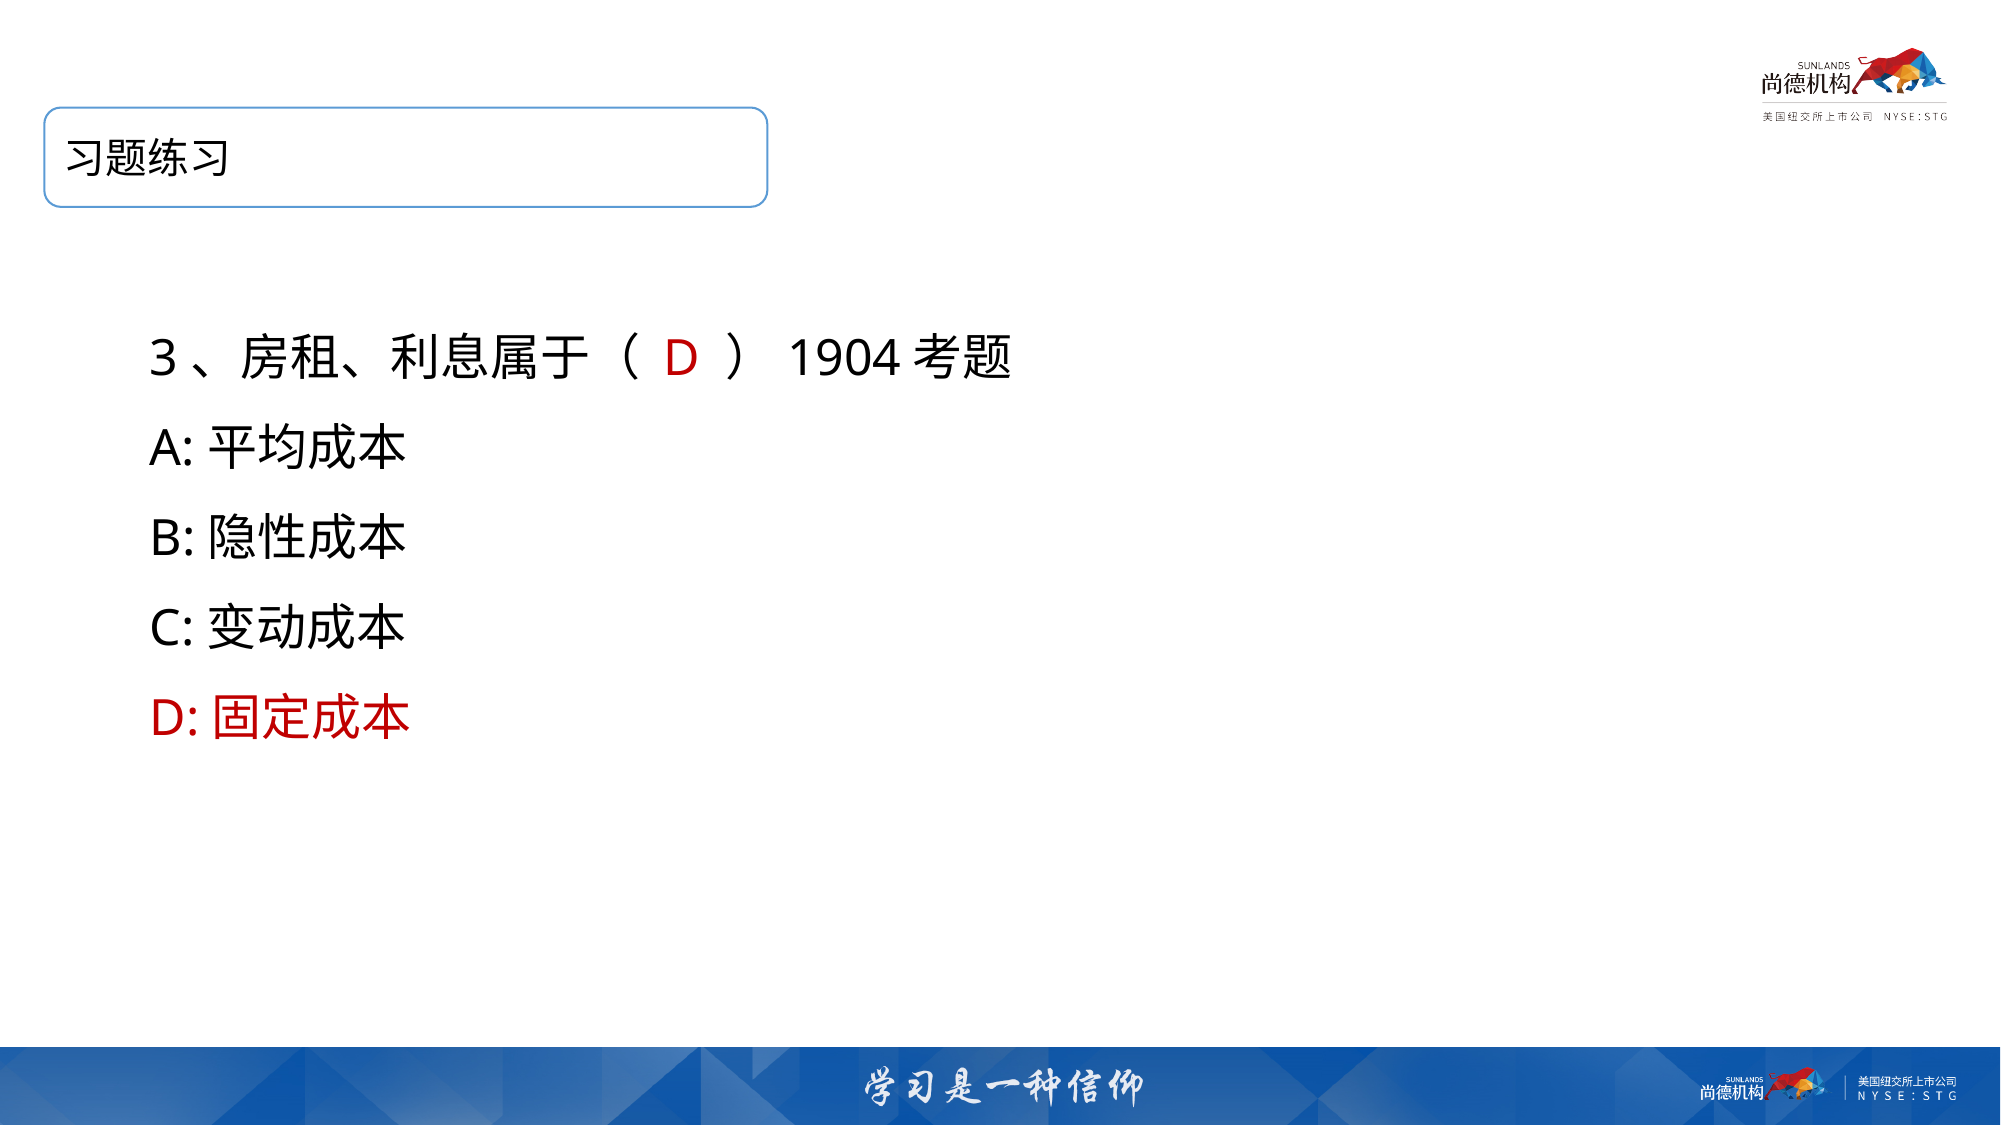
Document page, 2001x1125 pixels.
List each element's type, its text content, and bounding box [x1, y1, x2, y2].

picture [0, 1047, 2001, 1125]
text_box 习题练习 [43, 106, 769, 208]
text_box 3、房租、利息属于（ D ）1904考题 A:平均成本 B:隐性成本 C:变动成本 D:固定成本 [135, 287, 1904, 843]
picture [1720, 19, 1989, 150]
